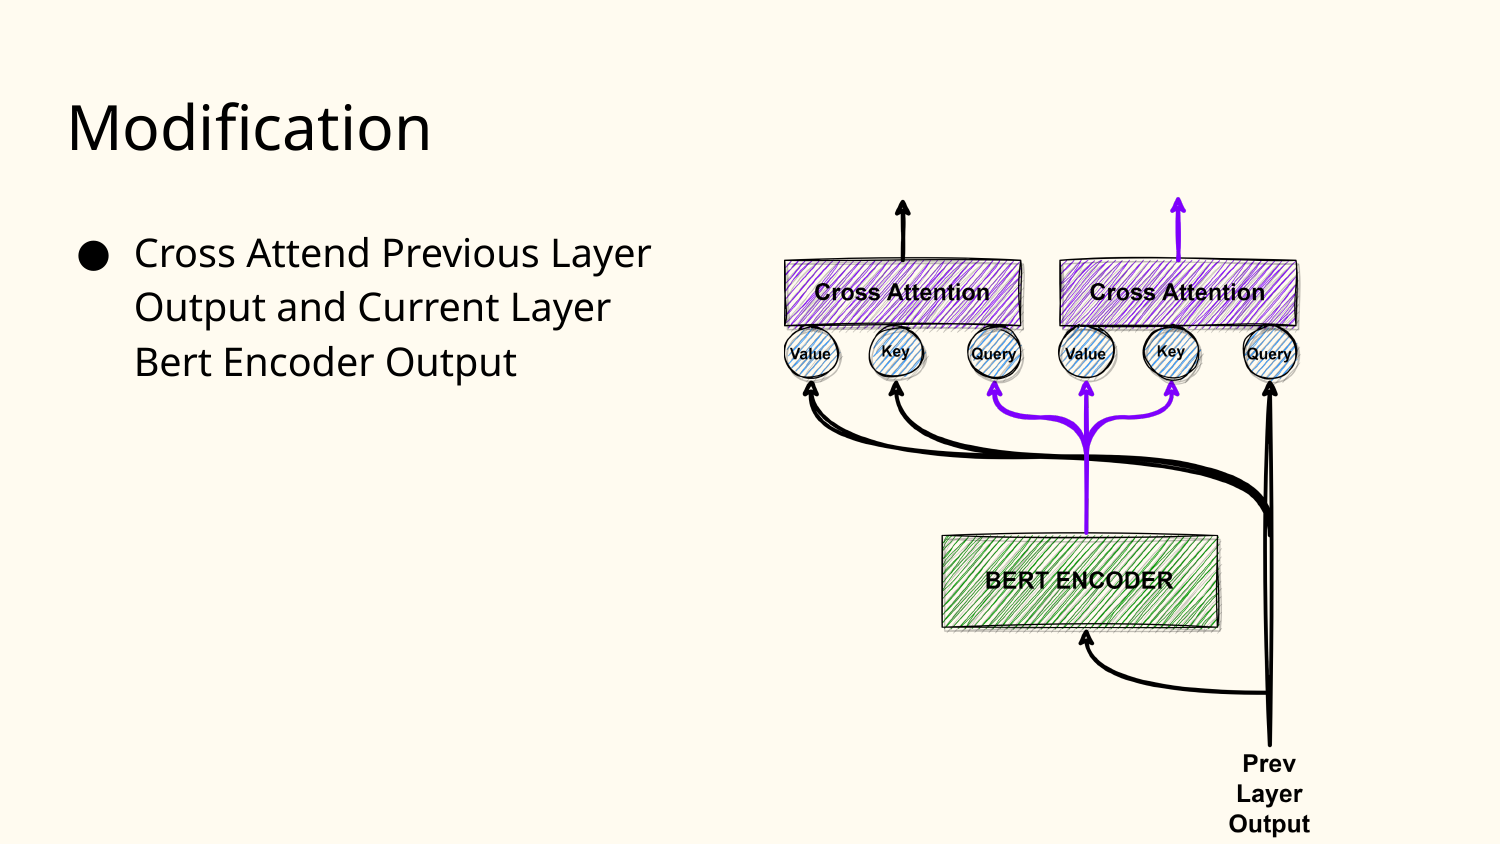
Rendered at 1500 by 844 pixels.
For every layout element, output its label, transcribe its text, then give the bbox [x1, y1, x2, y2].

title Modification [51, 72, 1449, 174]
list Cross Attend Previous Layer Output and Current Layer Bert Encoder Output [43, 205, 673, 724]
picture [784, 185, 1312, 840]
